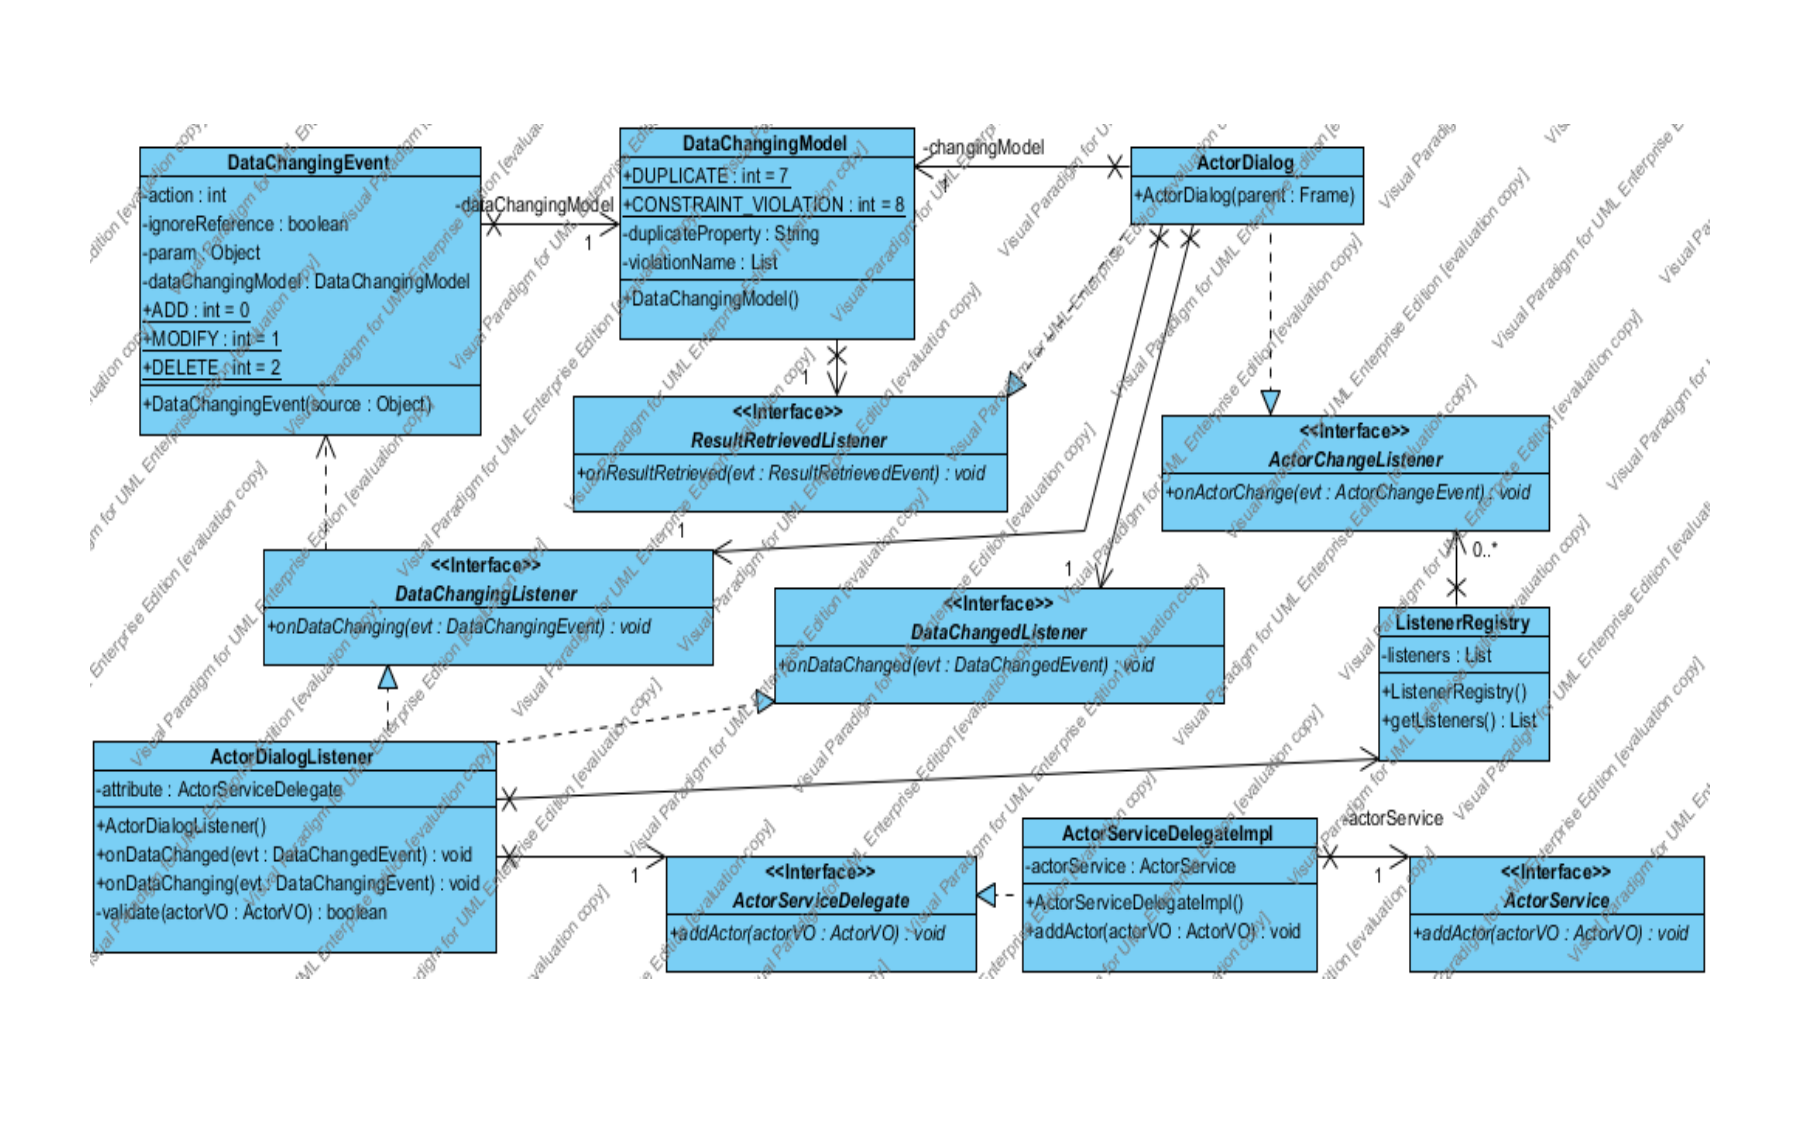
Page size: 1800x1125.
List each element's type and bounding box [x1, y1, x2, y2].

list [89, 124, 1711, 980]
